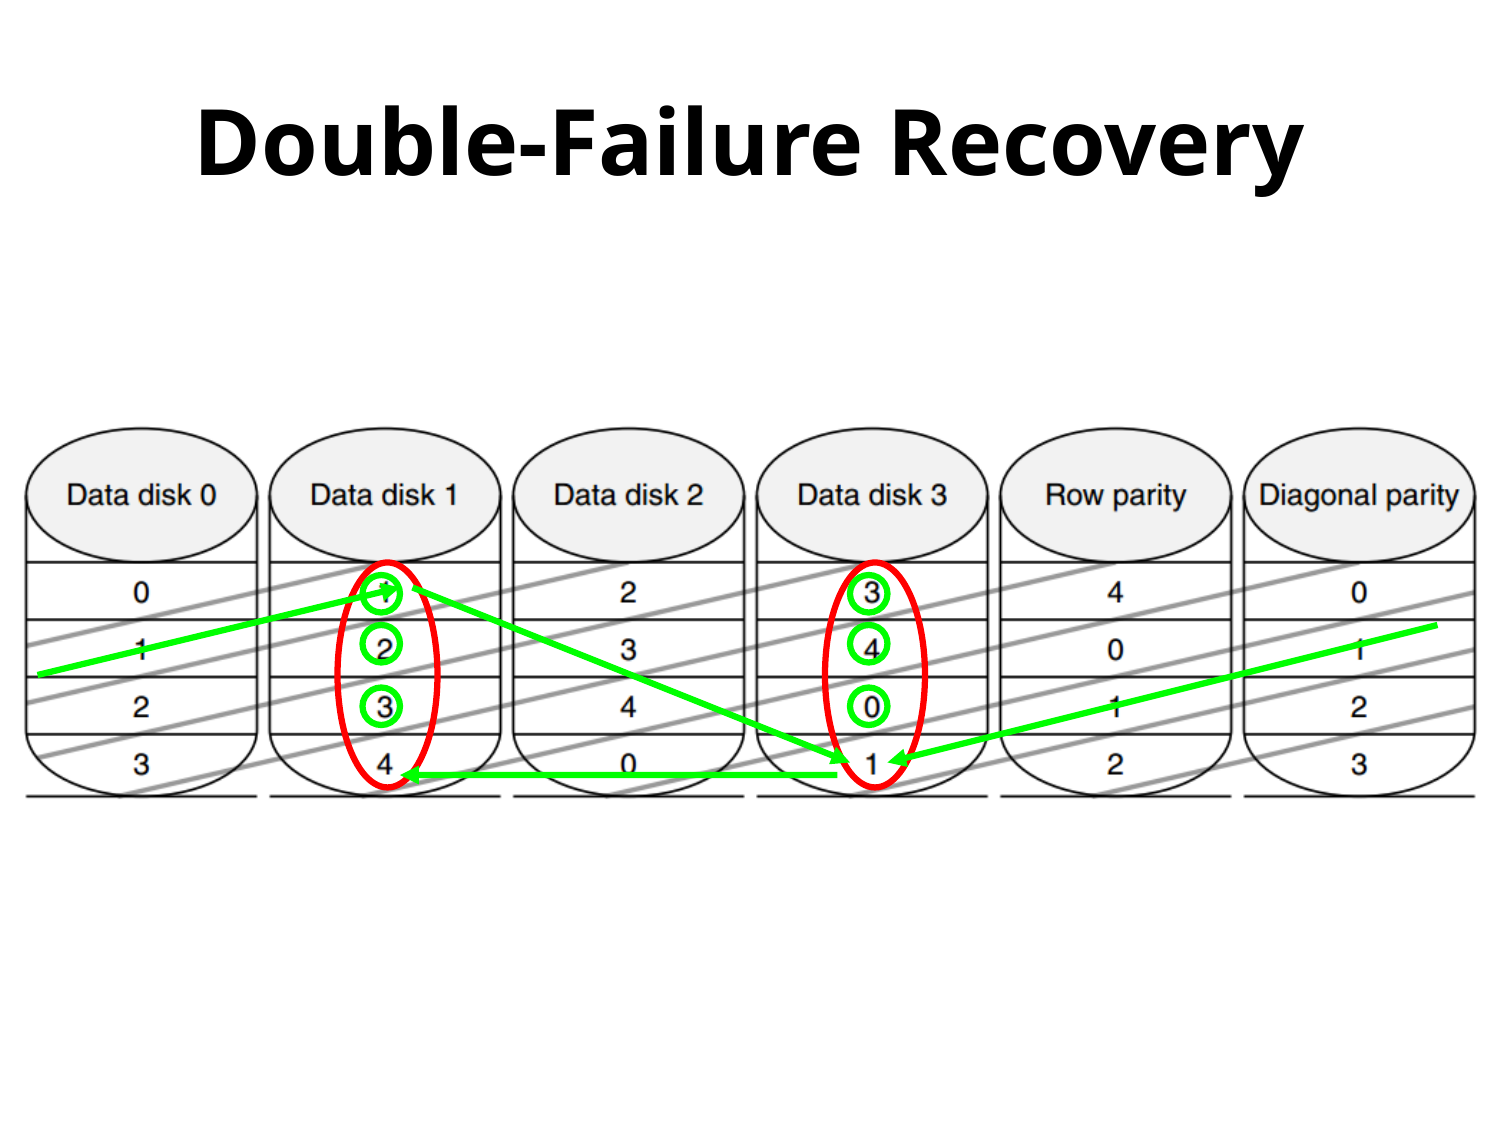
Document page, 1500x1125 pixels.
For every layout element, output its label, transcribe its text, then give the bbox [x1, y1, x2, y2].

title Double-Failure Recovery [75, 45, 1425, 233]
picture [0, 412, 1500, 813]
